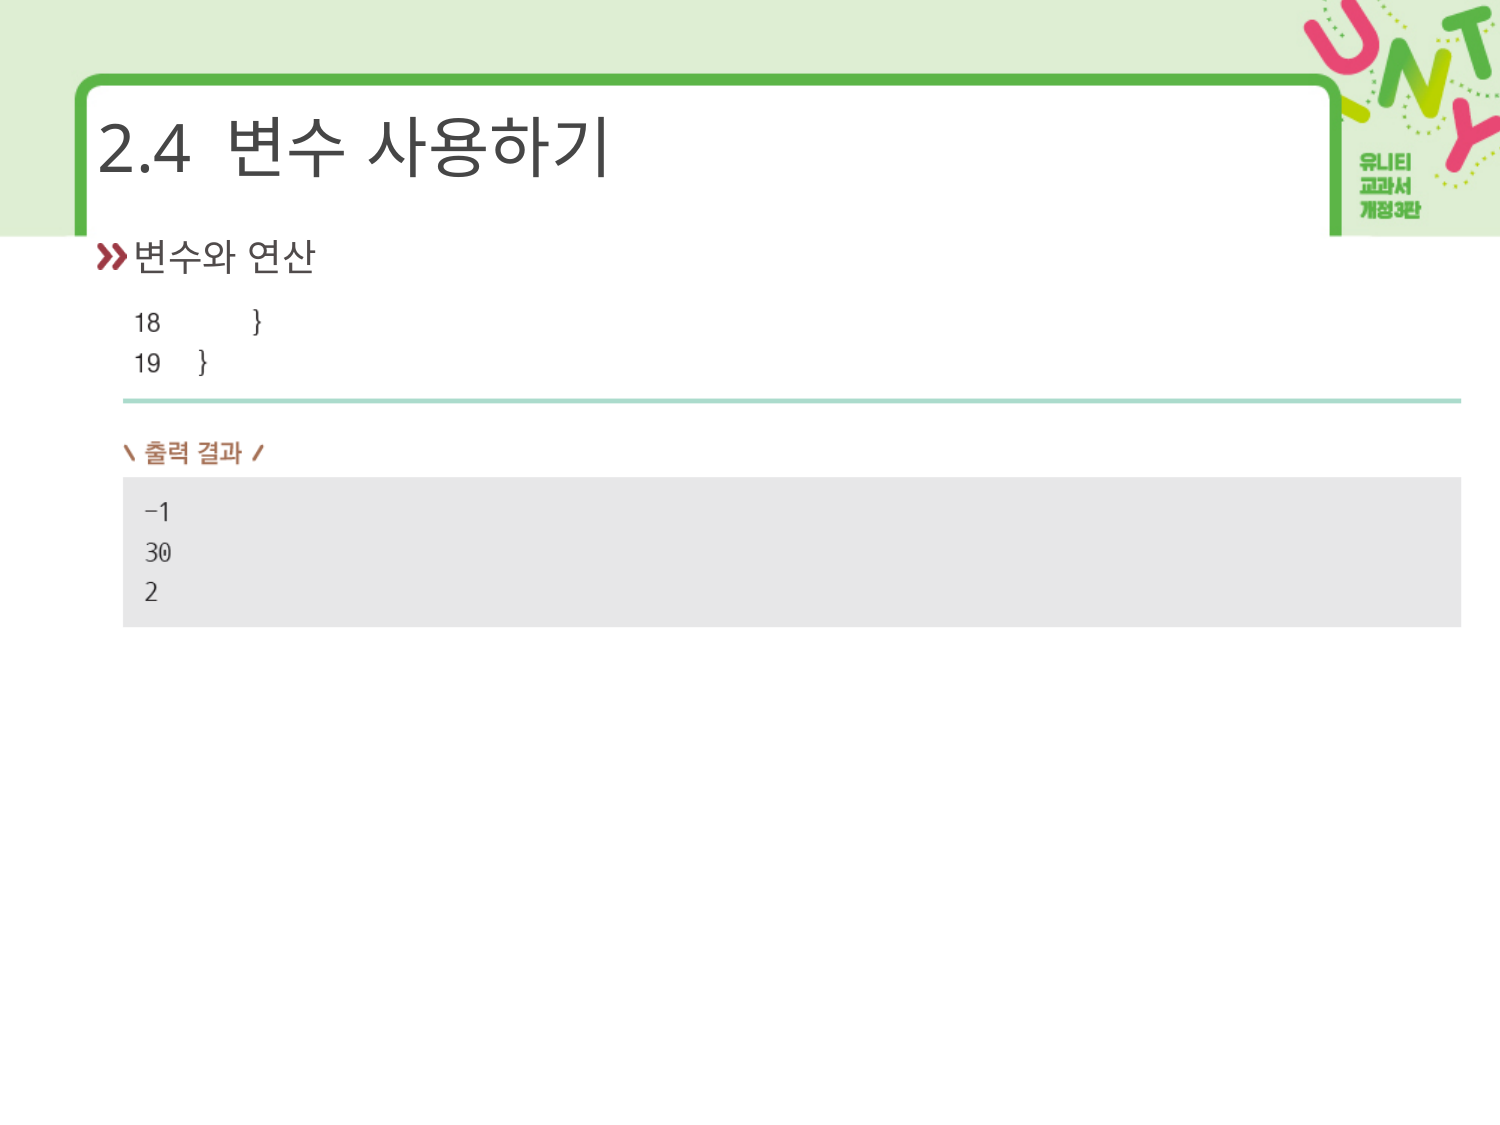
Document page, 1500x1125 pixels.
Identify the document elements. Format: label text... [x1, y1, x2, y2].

picture [0, 0, 1500, 1125]
title 2.4 변수 사용하기 [82, 61, 1413, 193]
list 변수와 연산 [81, 222, 1412, 1037]
